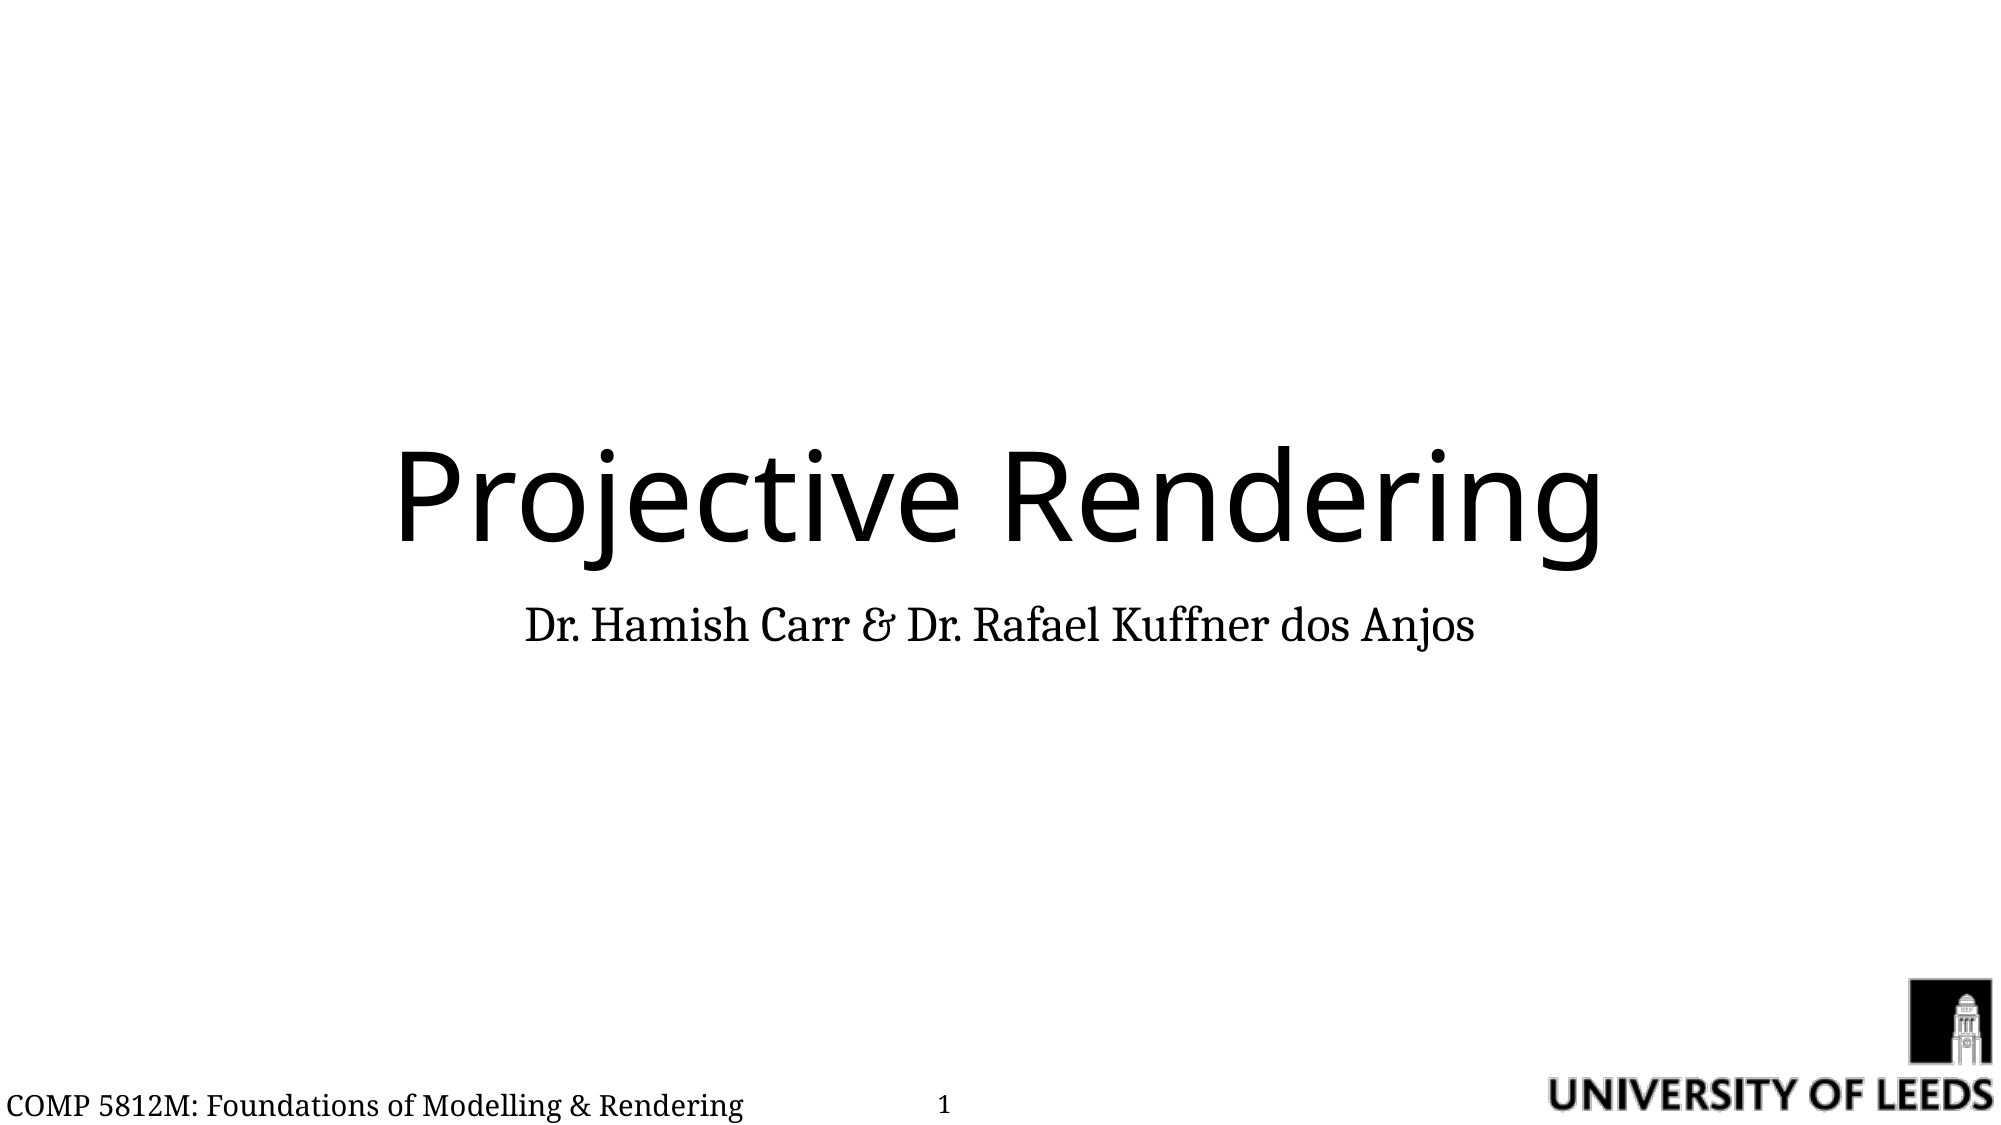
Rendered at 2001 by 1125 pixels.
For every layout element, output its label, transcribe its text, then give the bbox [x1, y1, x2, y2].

picture [1543, 930, 2000, 1125]
subtitle Dr. Hamish Carr & Dr. Rafael Kuffner dos Anjos [249, 590, 1750, 863]
title Projective Rendering [249, 184, 1750, 576]
